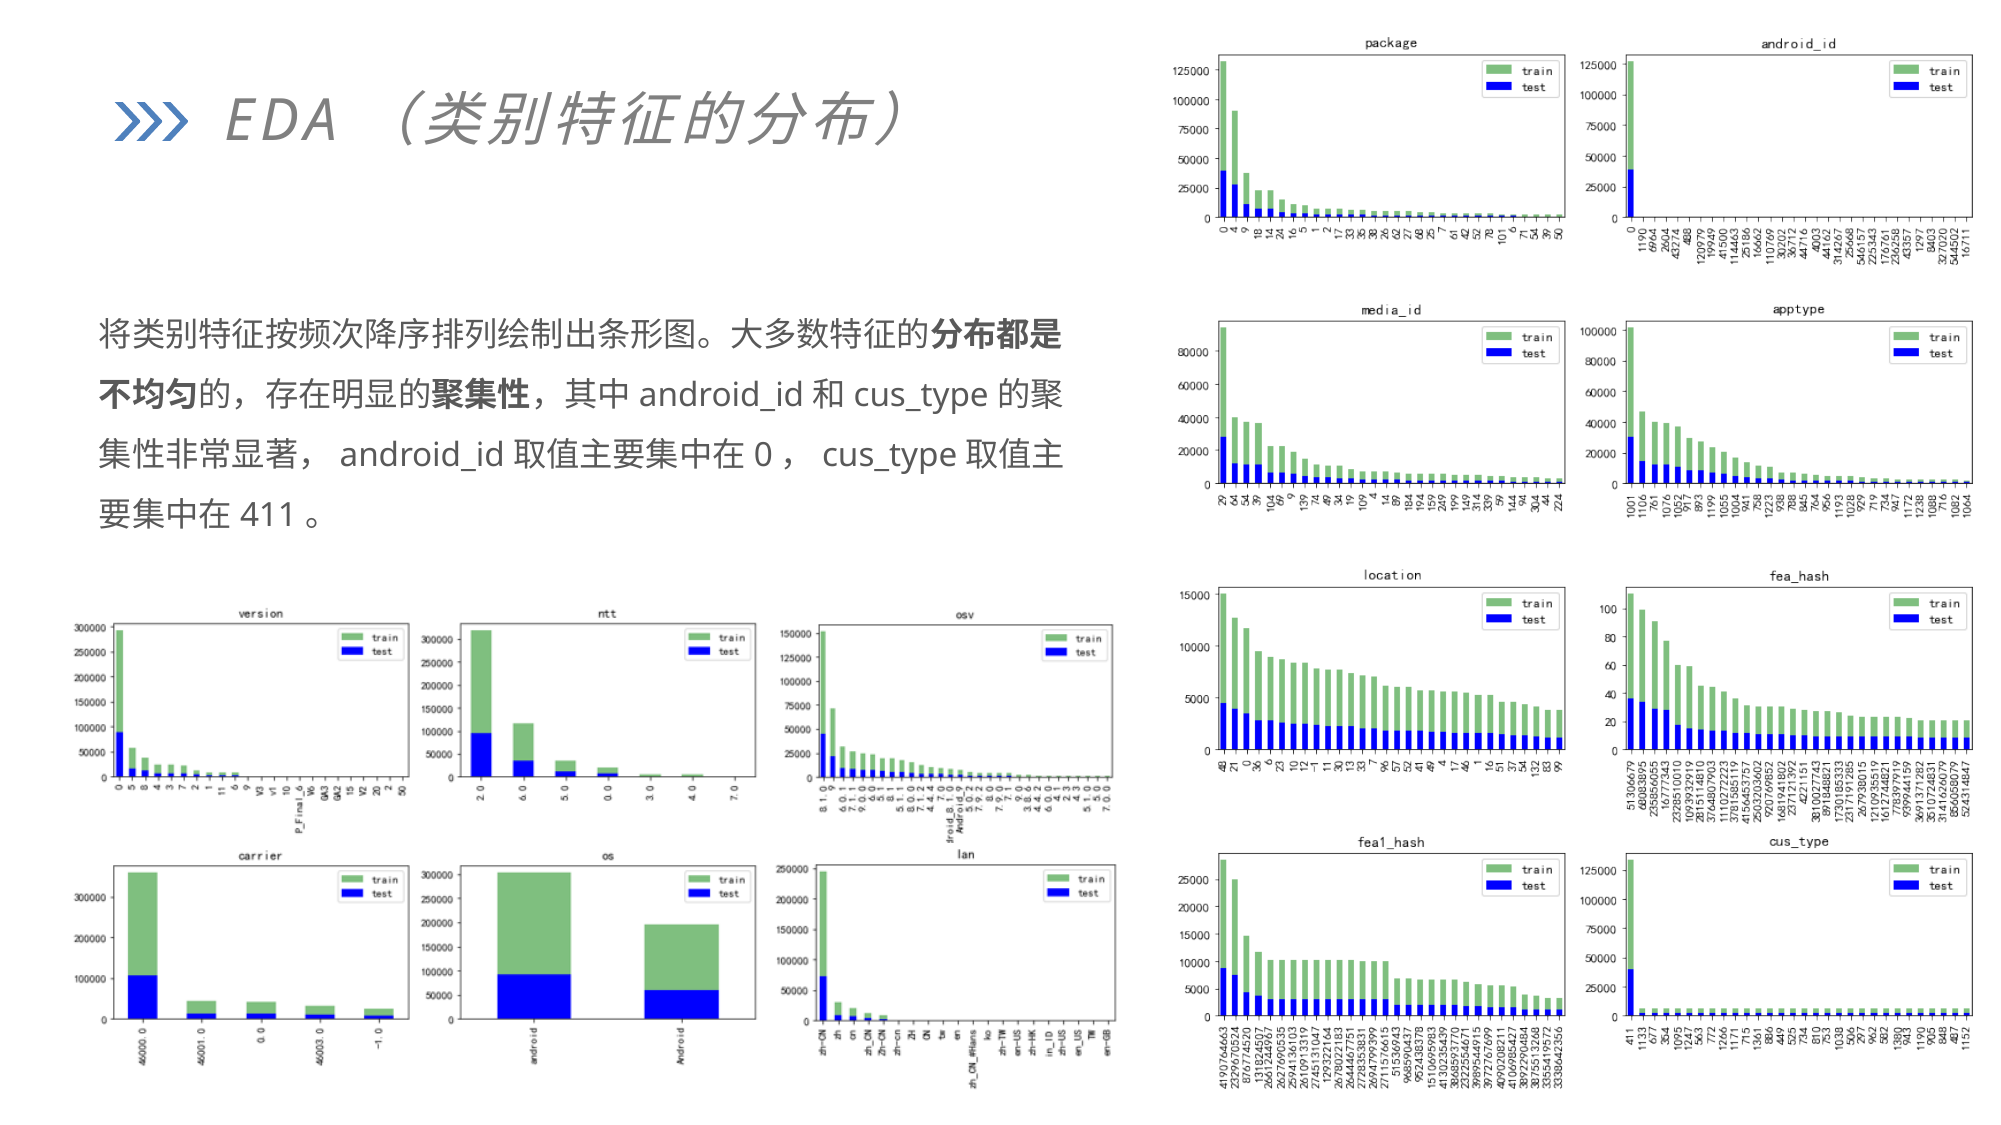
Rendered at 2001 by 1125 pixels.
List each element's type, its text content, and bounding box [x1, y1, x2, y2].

picture [1163, 29, 1980, 1096]
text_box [49, 592, 1122, 1096]
text_box 将类别特征按频次降序排列绘制出条形图。大多数特征的分布都是不均匀的，存在明显的聚集性，其中android_id和cus_type的聚集性非常显著，android_id取值主要集中在0，cus_type取值主要集中在411。 [84, 285, 1087, 540]
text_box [114, 74, 962, 161]
